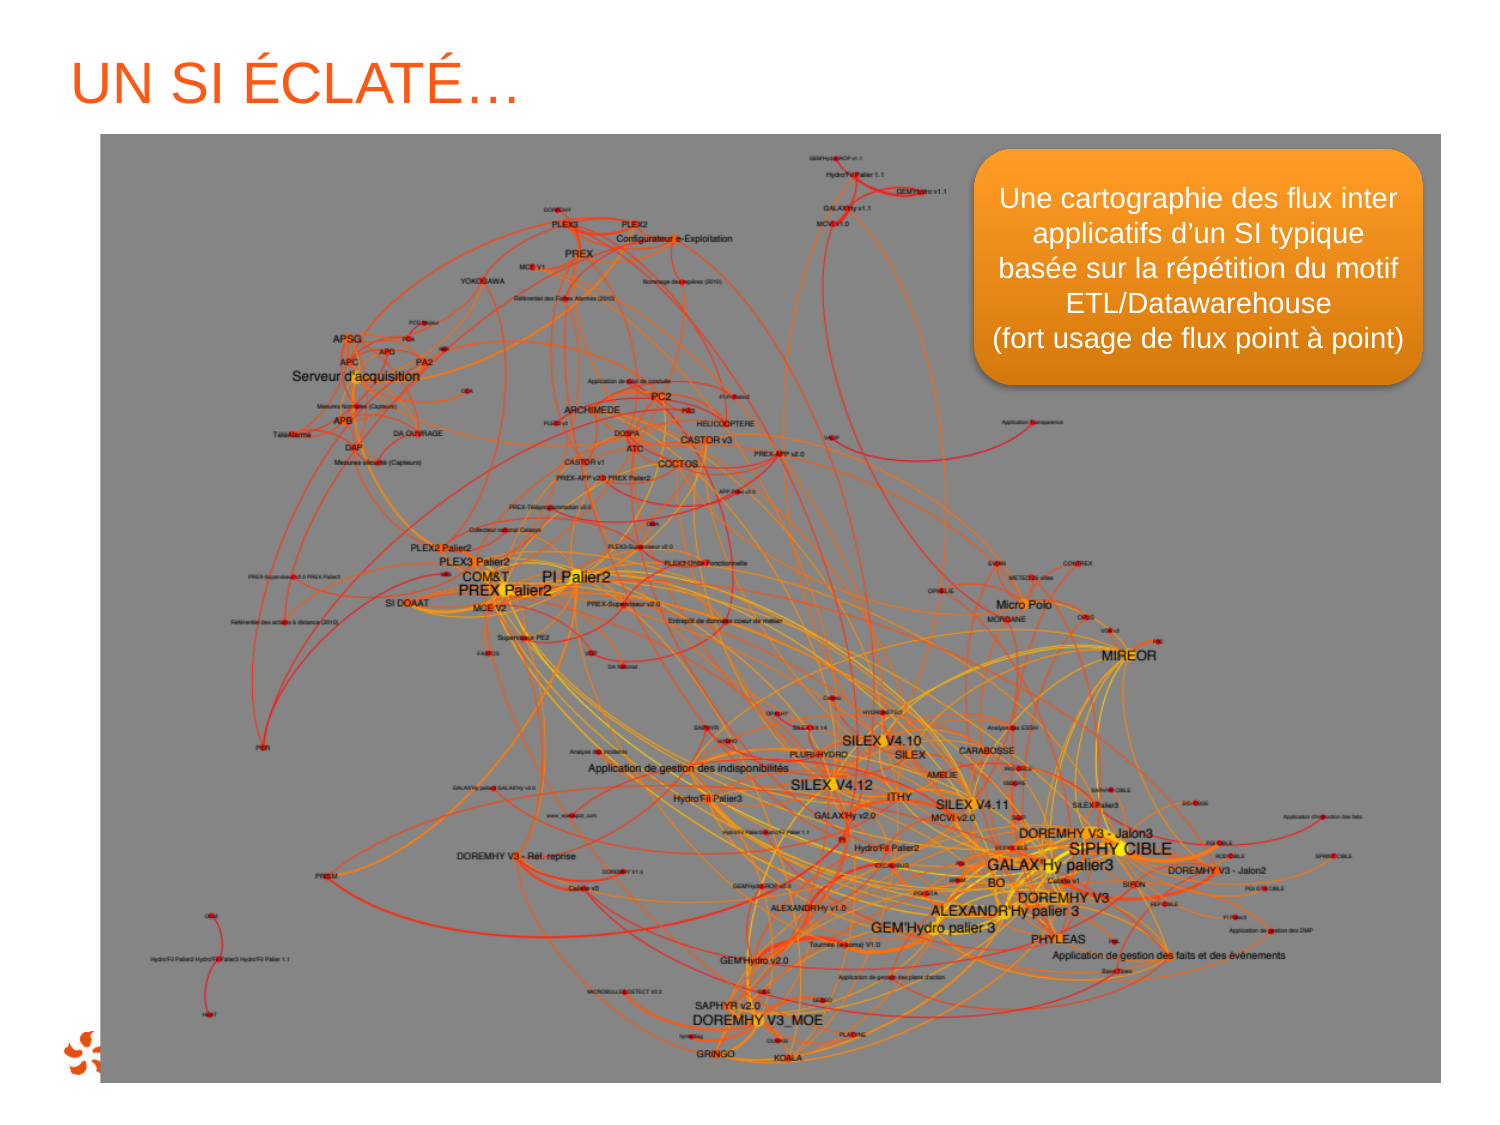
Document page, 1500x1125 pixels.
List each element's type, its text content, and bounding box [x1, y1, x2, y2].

title un SI éclaté… [64, 45, 1436, 185]
picture [64, 134, 1442, 1083]
